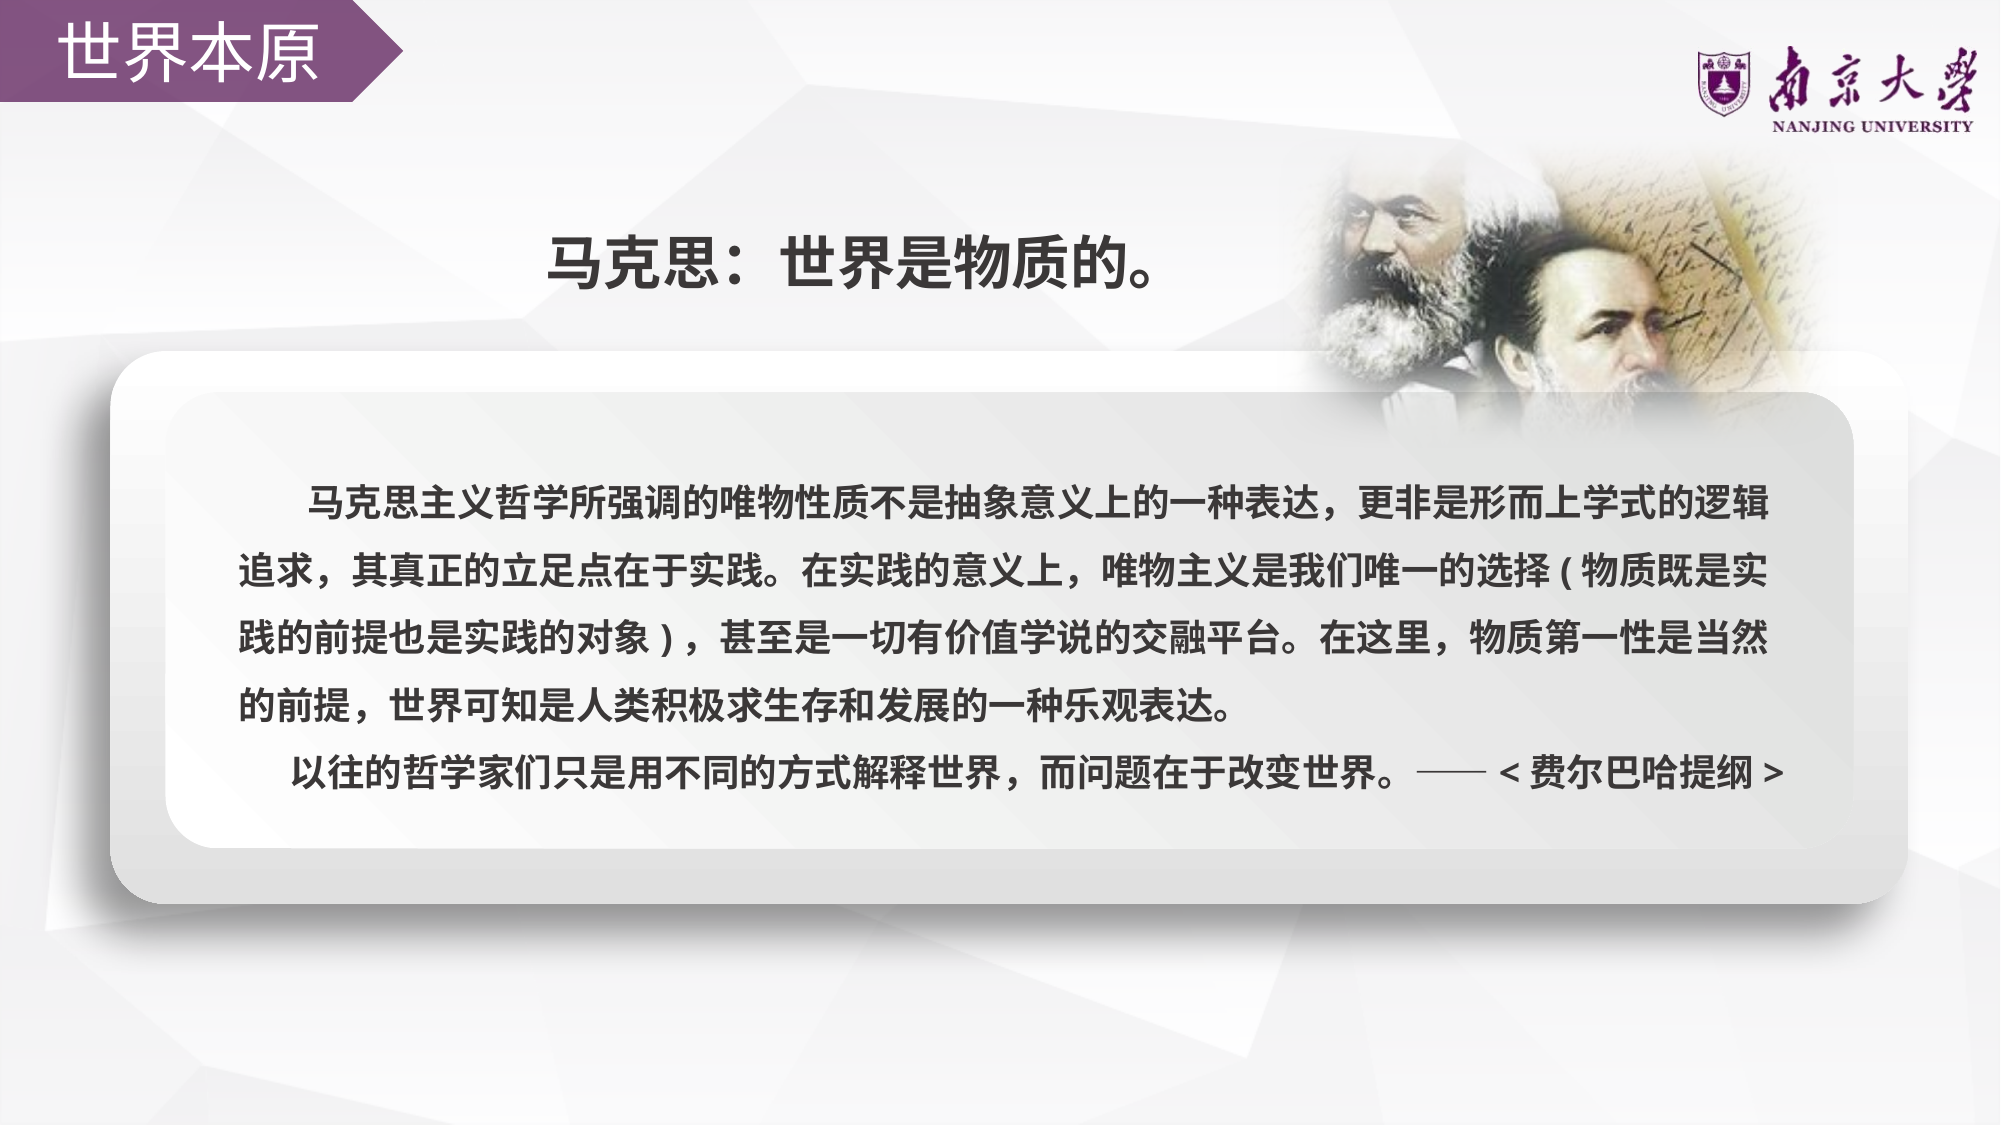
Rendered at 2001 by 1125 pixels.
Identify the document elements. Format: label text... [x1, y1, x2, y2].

picture [0, 0, 2001, 1125]
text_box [110, 351, 1909, 904]
text_box 马克思：世界是物质的。 [531, 219, 1202, 304]
text_box 世界本原 [0, 0, 405, 103]
